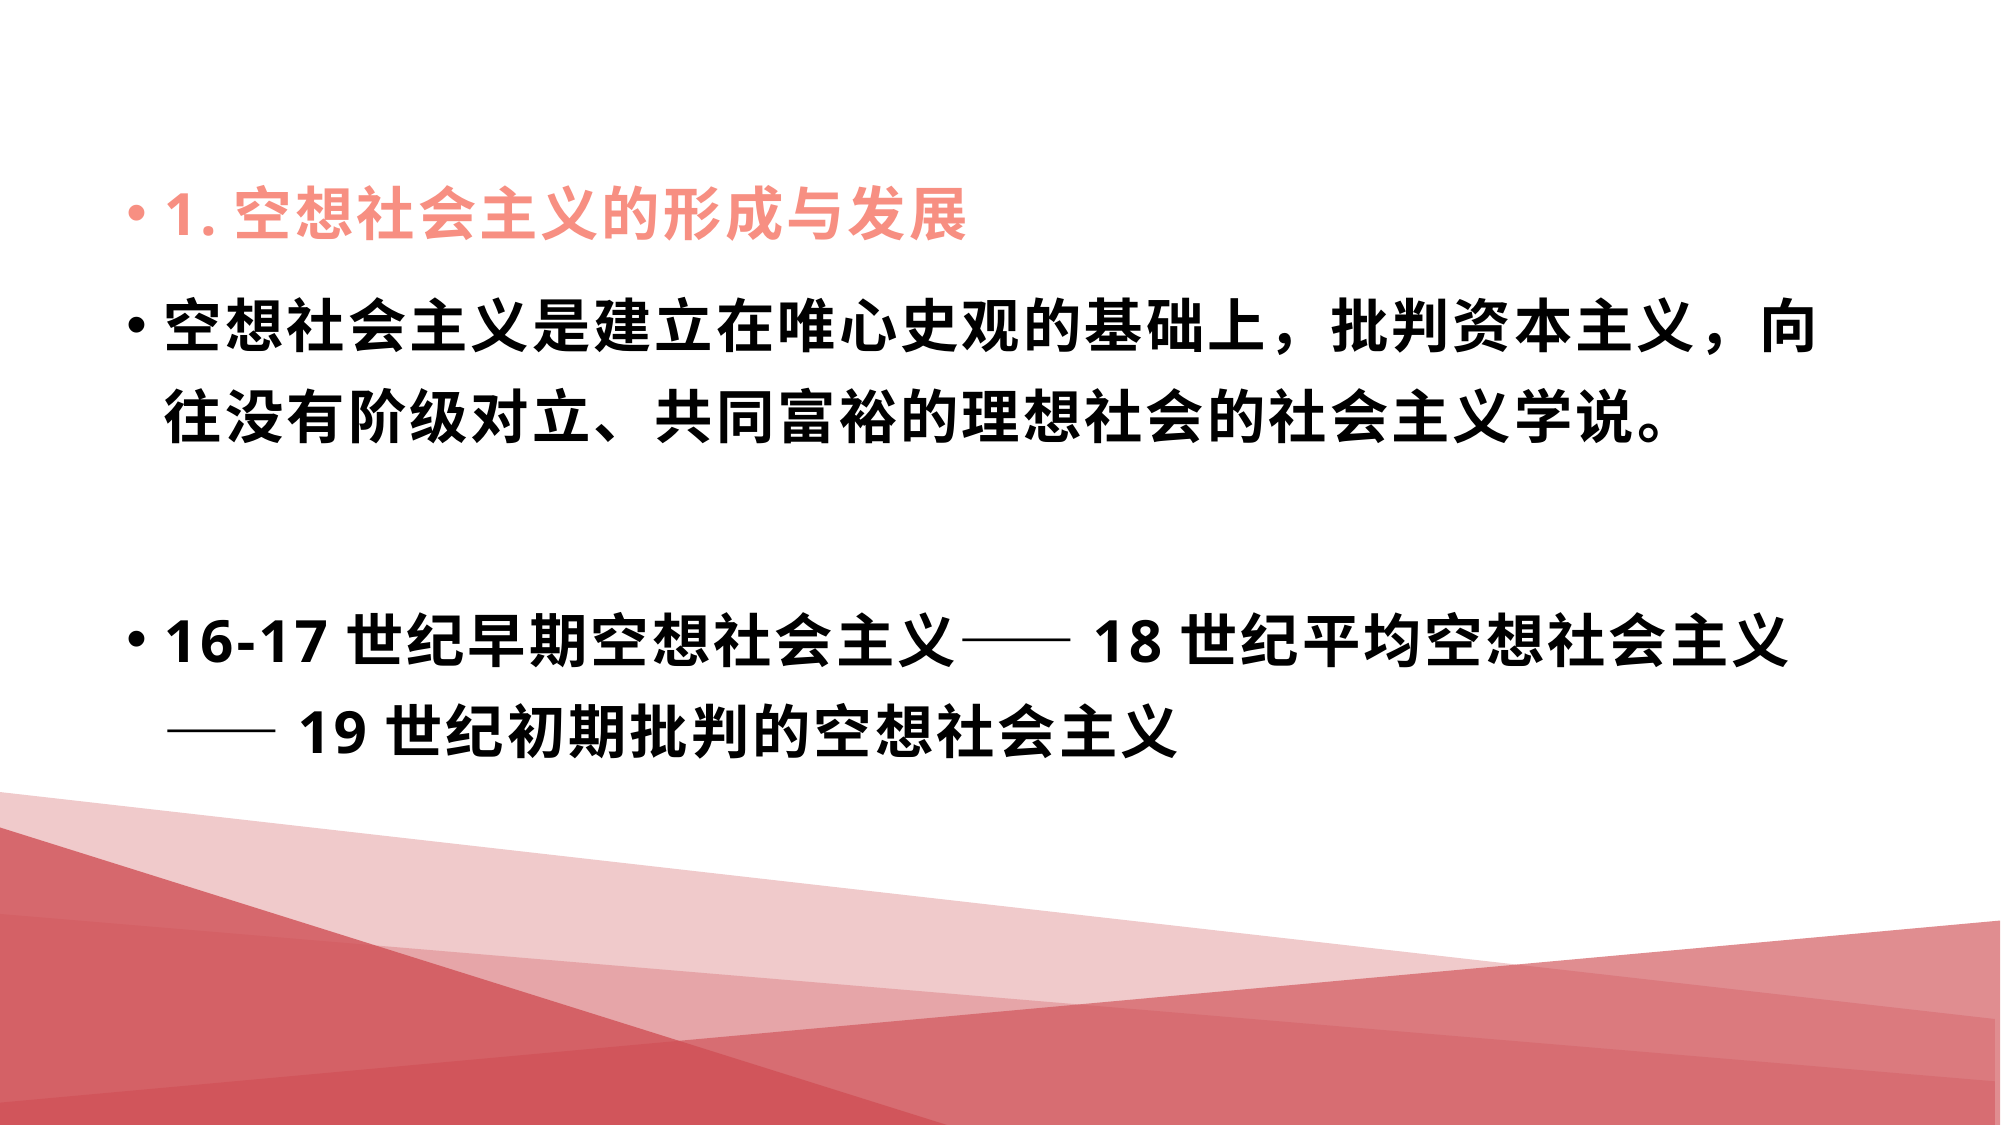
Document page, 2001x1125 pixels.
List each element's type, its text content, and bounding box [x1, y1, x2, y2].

list 1.空想社会主义的形成与发展 空想社会主义是建立在唯心史观的基础上，批判资本主义，向往没有阶级对立、共同富裕的理想社会的社会主义学说。 16-17世纪早期空想社会主义——18世纪平均空想社会主义——19世纪初期批判的空想社会主义 [109, 156, 1891, 1041]
